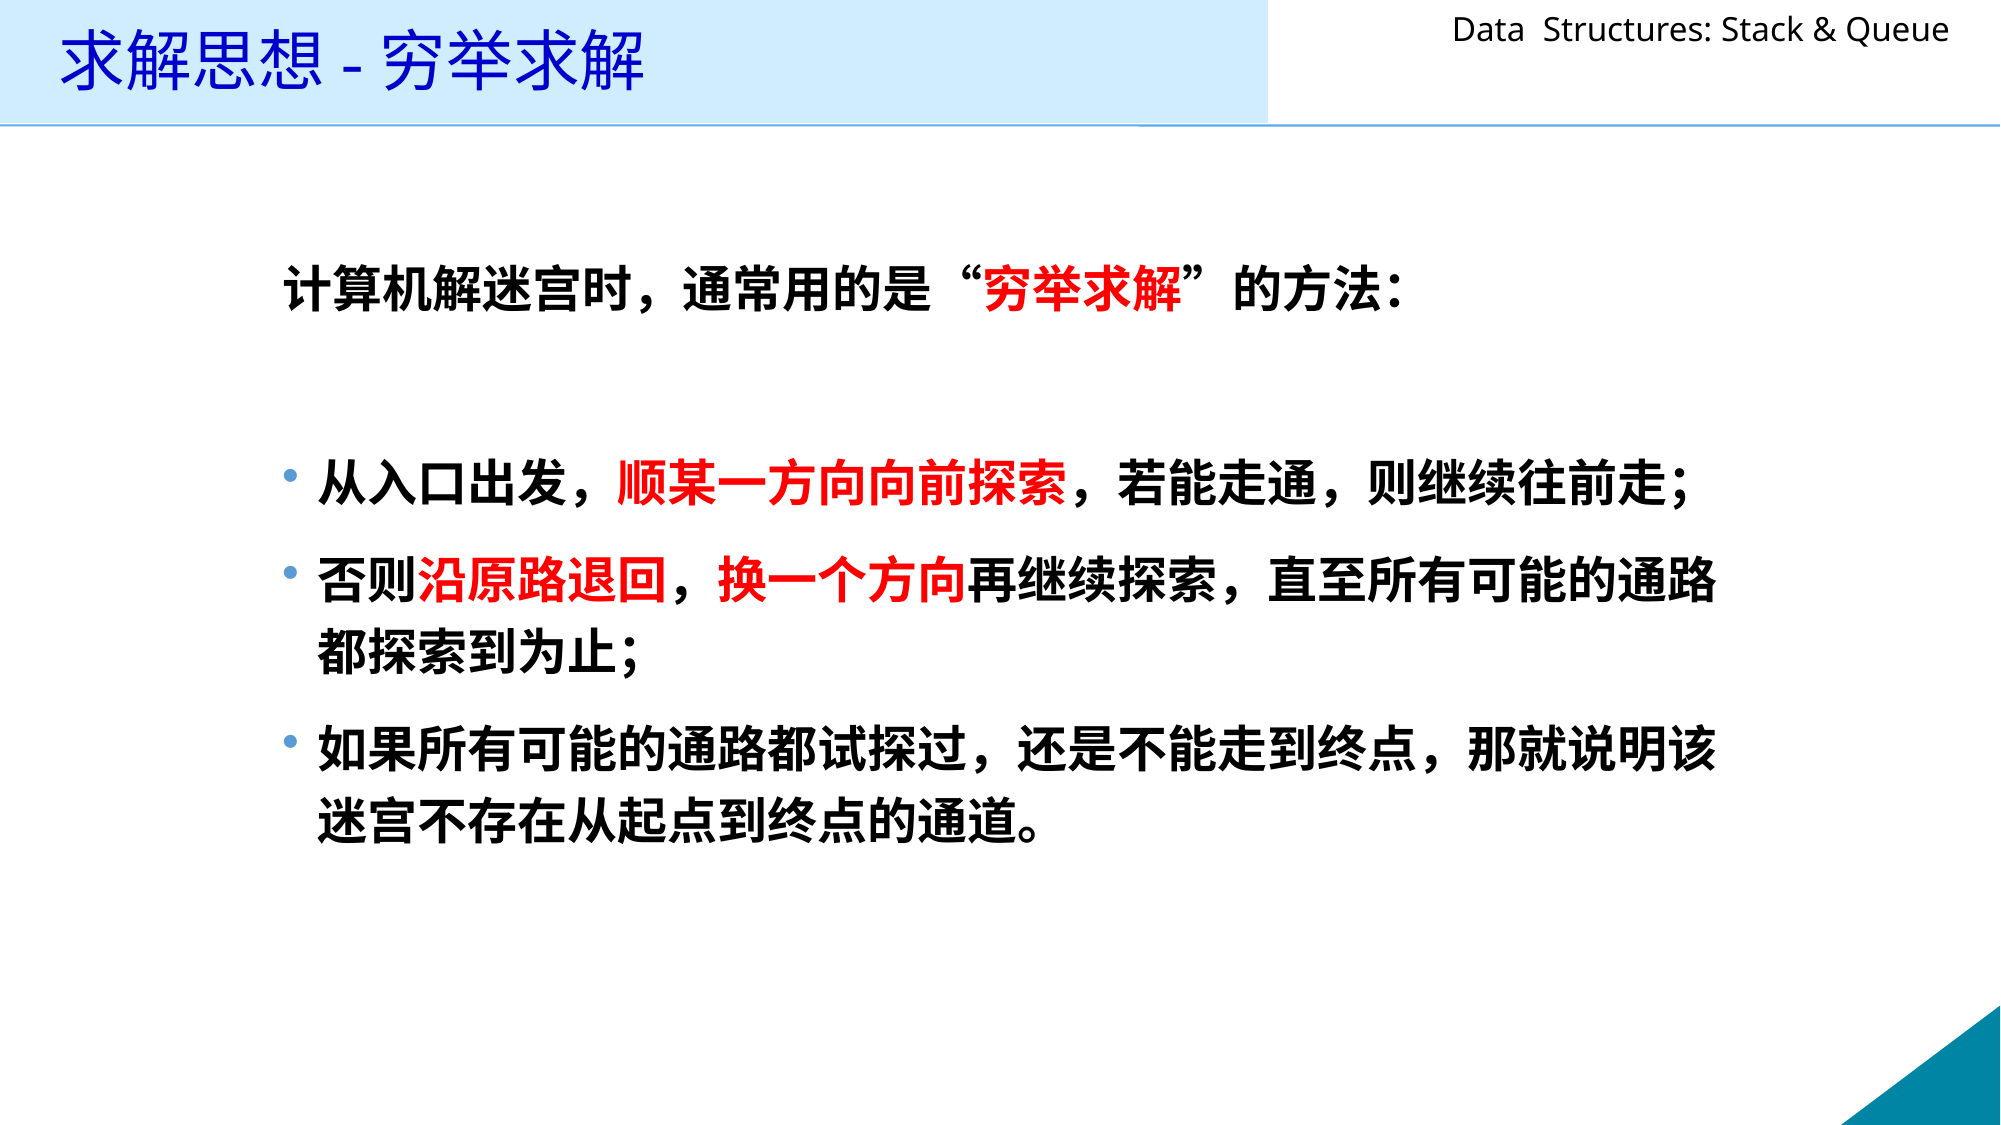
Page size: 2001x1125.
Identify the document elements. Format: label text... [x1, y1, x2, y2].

text_box 计算机解迷宫时，通常用的是“穷举求解”的方法： 从入口出发，顺某一方向向前探索，若能走通，则继续往前走； 否则沿原路退回，换一个方向再继续探索，直至所有可能的通路都探索到为止； 如果所有可能的通路都试探过，还是不能走到终点，那就说明该迷宫不存在从起点到终点的通道。 [267, 238, 1768, 857]
title 求解思想-穷举求解 [43, 7, 1769, 121]
